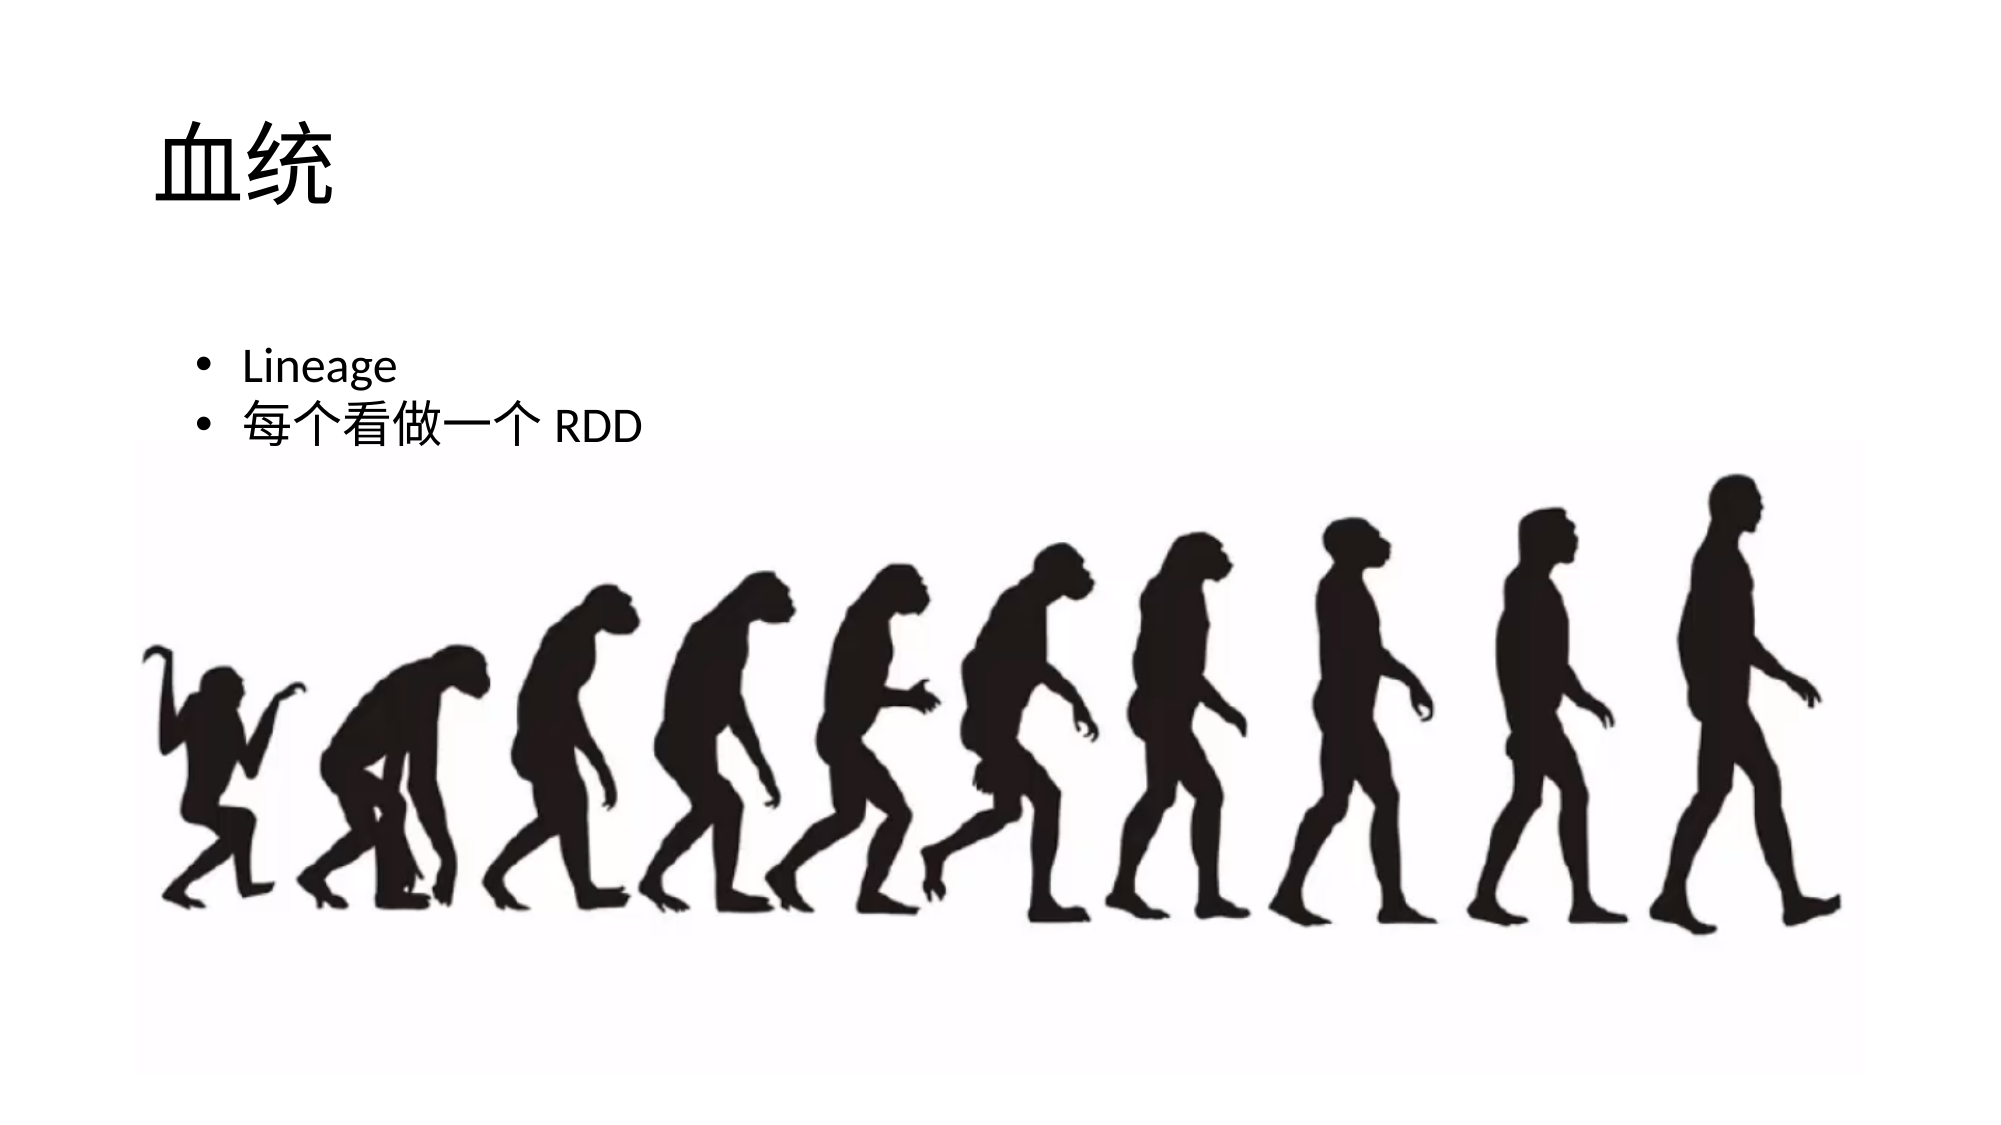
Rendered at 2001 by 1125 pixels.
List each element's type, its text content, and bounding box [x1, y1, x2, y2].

text_box Lineage 每个看做一个RDD [180, 325, 951, 439]
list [137, 439, 1863, 1074]
title 血统 [137, 59, 1863, 278]
